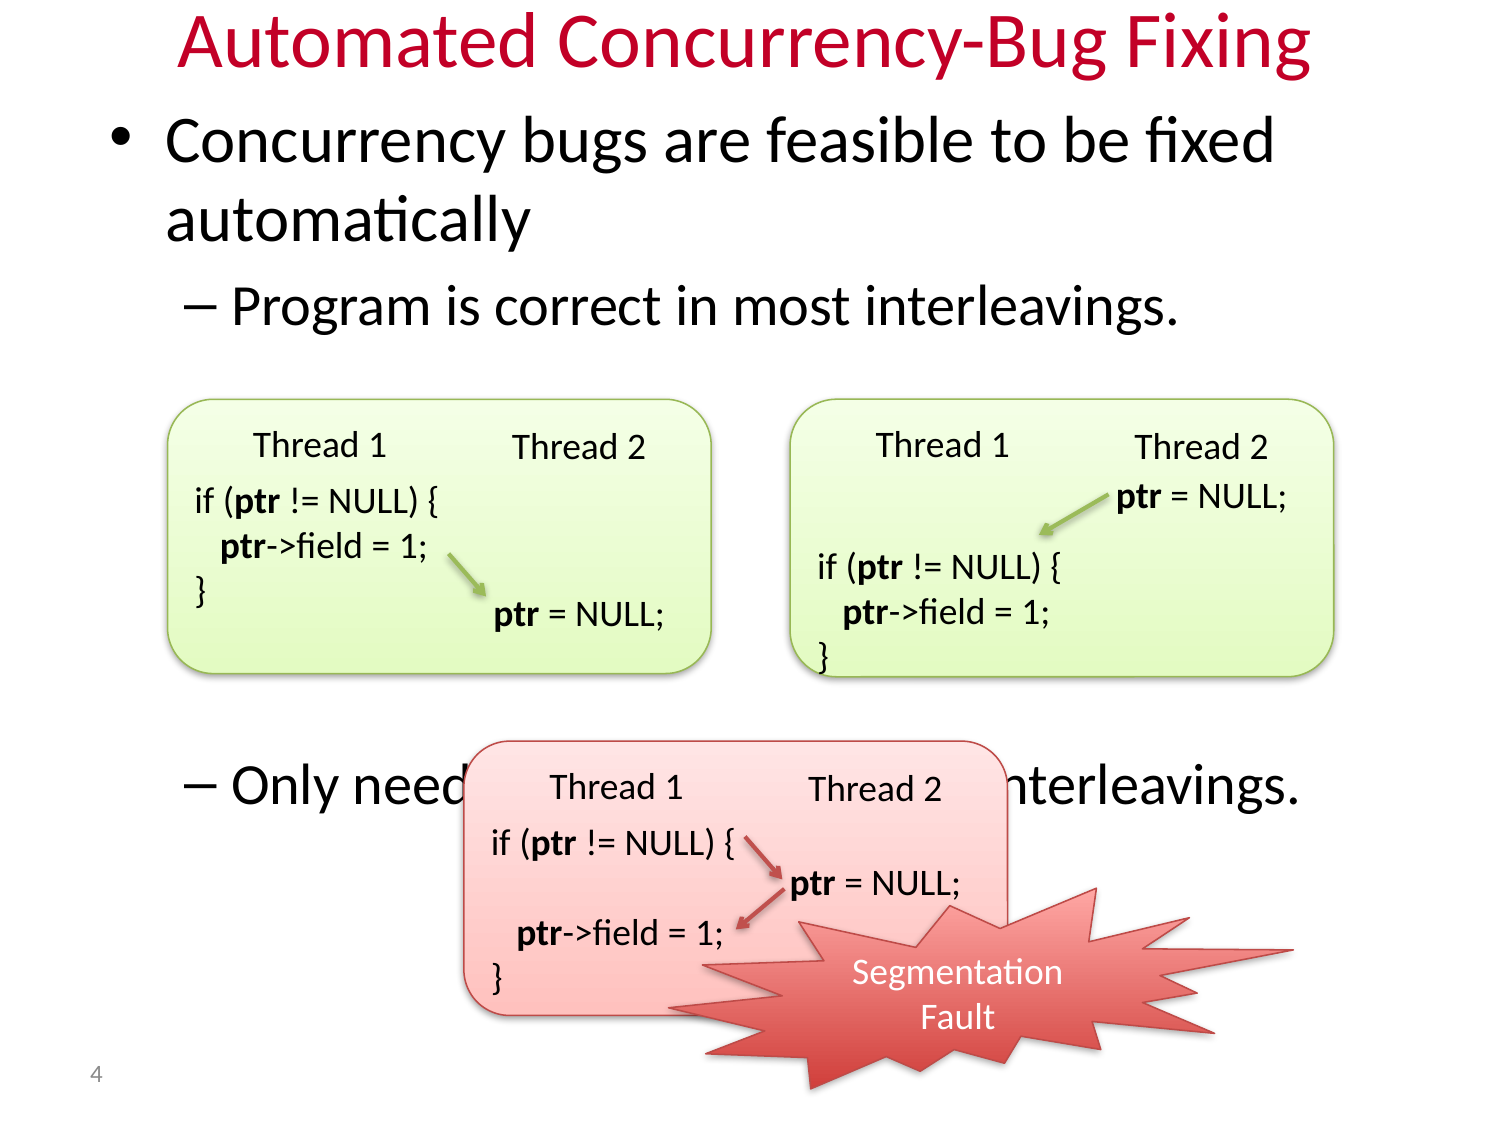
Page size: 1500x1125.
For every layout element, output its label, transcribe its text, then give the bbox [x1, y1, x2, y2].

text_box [463, 740, 1008, 1016]
text_box Automated Concurrency-Bug Fixing [0, 0, 1495, 91]
text_box Segmentation Fault [704, 887, 1295, 1090]
text_box 4 [75, 1042, 425, 1103]
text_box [167, 399, 712, 674]
list Concurrency bugs are feasible to be fixed automatically Program is correct in most interleavings. Only need to remove some bad interleavings. [94, 91, 1434, 837]
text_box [789, 399, 1334, 687]
